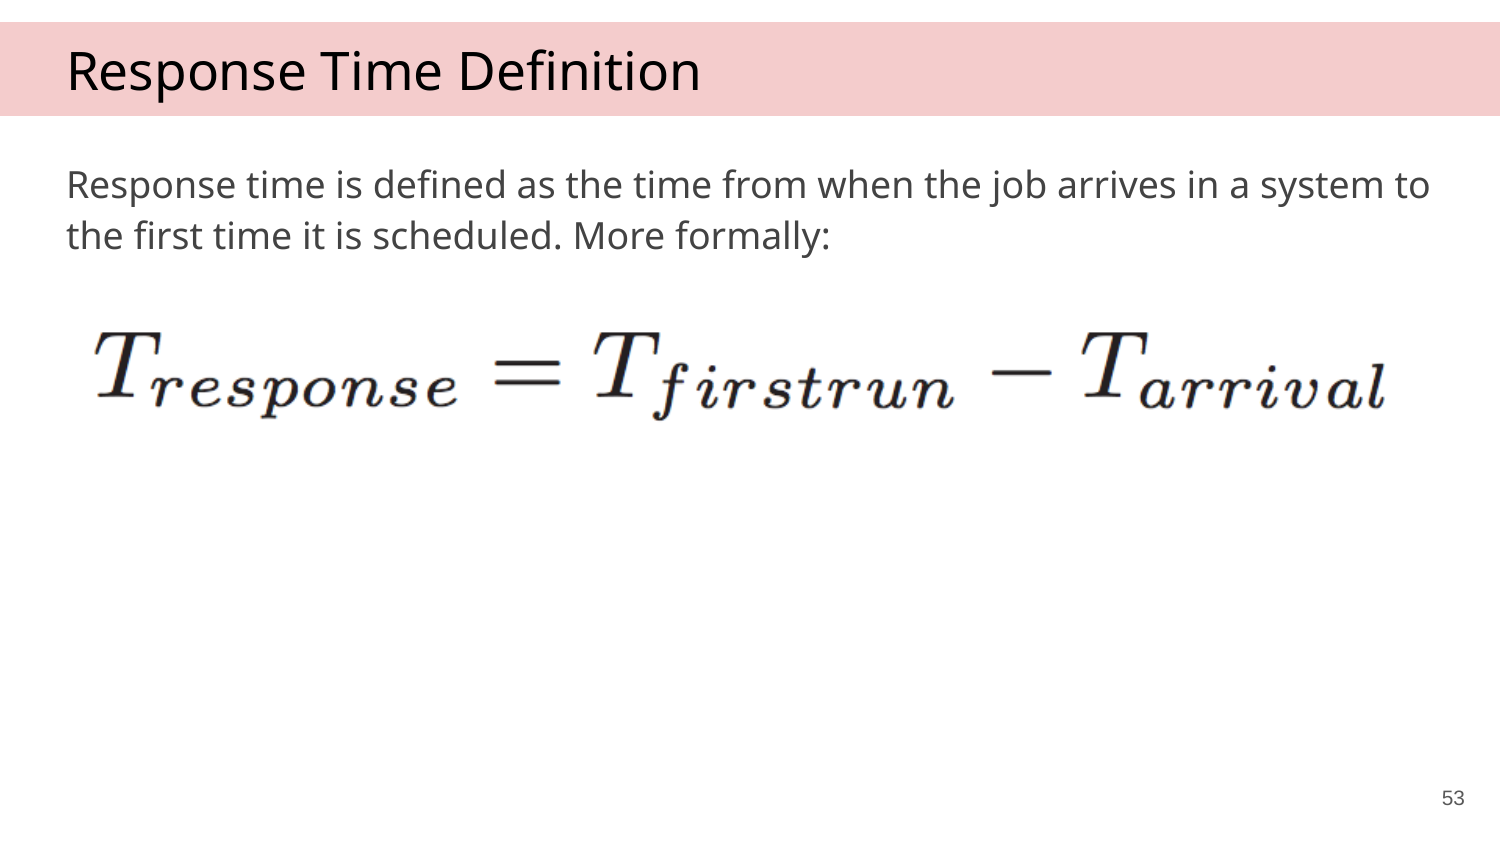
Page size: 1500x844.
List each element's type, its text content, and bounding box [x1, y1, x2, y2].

slide_number 53 [1389, 764, 1480, 830]
title Response Time Definition [51, 22, 1449, 116]
picture [65, 276, 1435, 468]
list Response time is defined as the time from when the job arrives in a system to the first time it is scheduled. More formally: [51, 139, 1449, 769]
